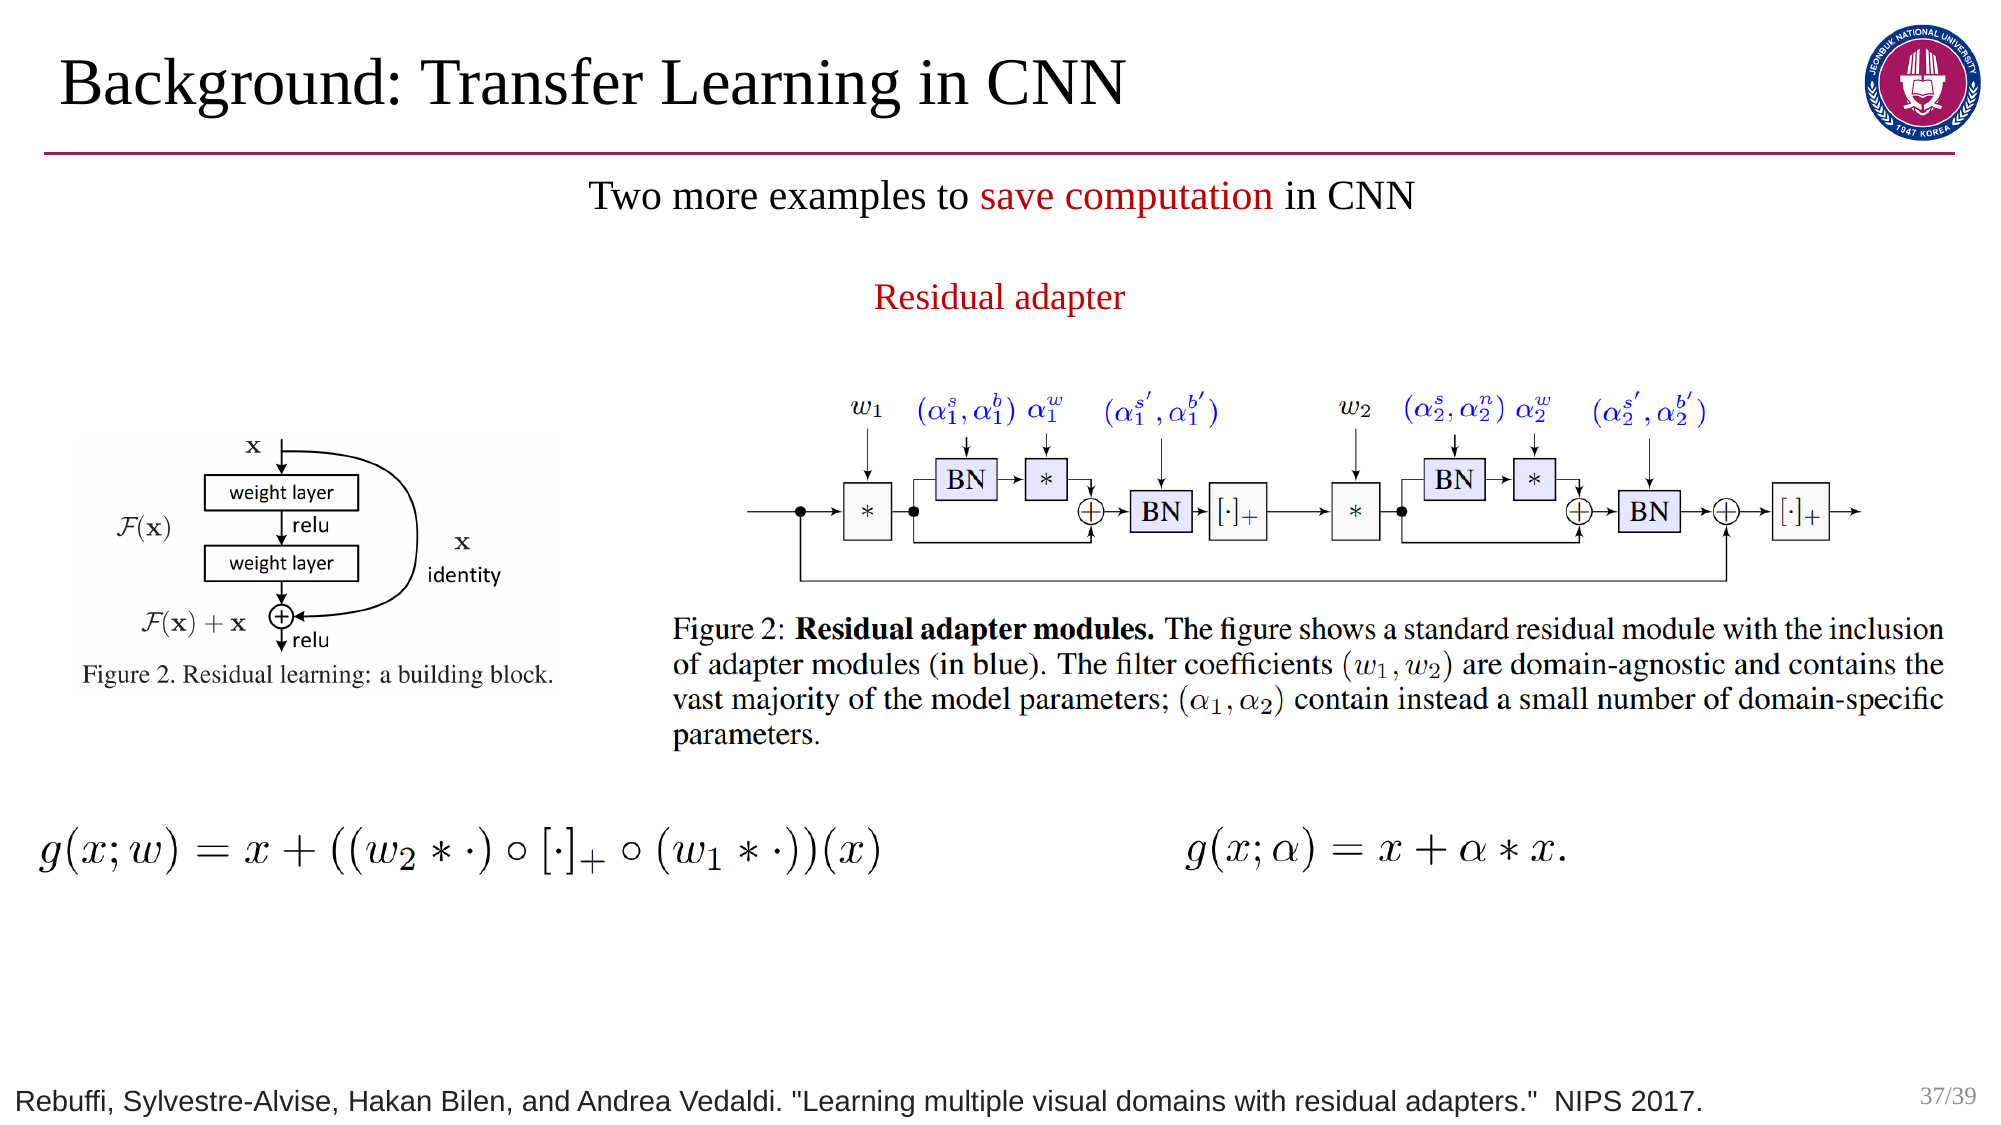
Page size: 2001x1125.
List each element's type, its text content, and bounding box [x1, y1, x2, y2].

picture [75, 434, 557, 691]
picture [1172, 822, 1571, 876]
slide_number 37 [1897, 1065, 2000, 1125]
text_box Two more examples to save computation in CNN [44, 160, 1960, 225]
picture [656, 388, 1953, 756]
title Background: Transfer Learning in CNN [44, 30, 1841, 136]
picture [1863, 23, 1982, 142]
text_box Rebuffi, Sylvestre-Alvise, Hakan Bilen, and Andrea Vedaldi. "Learning multiple visual domains with residual adapters." NIPS 2017. [0, 1074, 1889, 1125]
picture [30, 822, 884, 878]
text_box Residual adapter [859, 264, 1141, 325]
